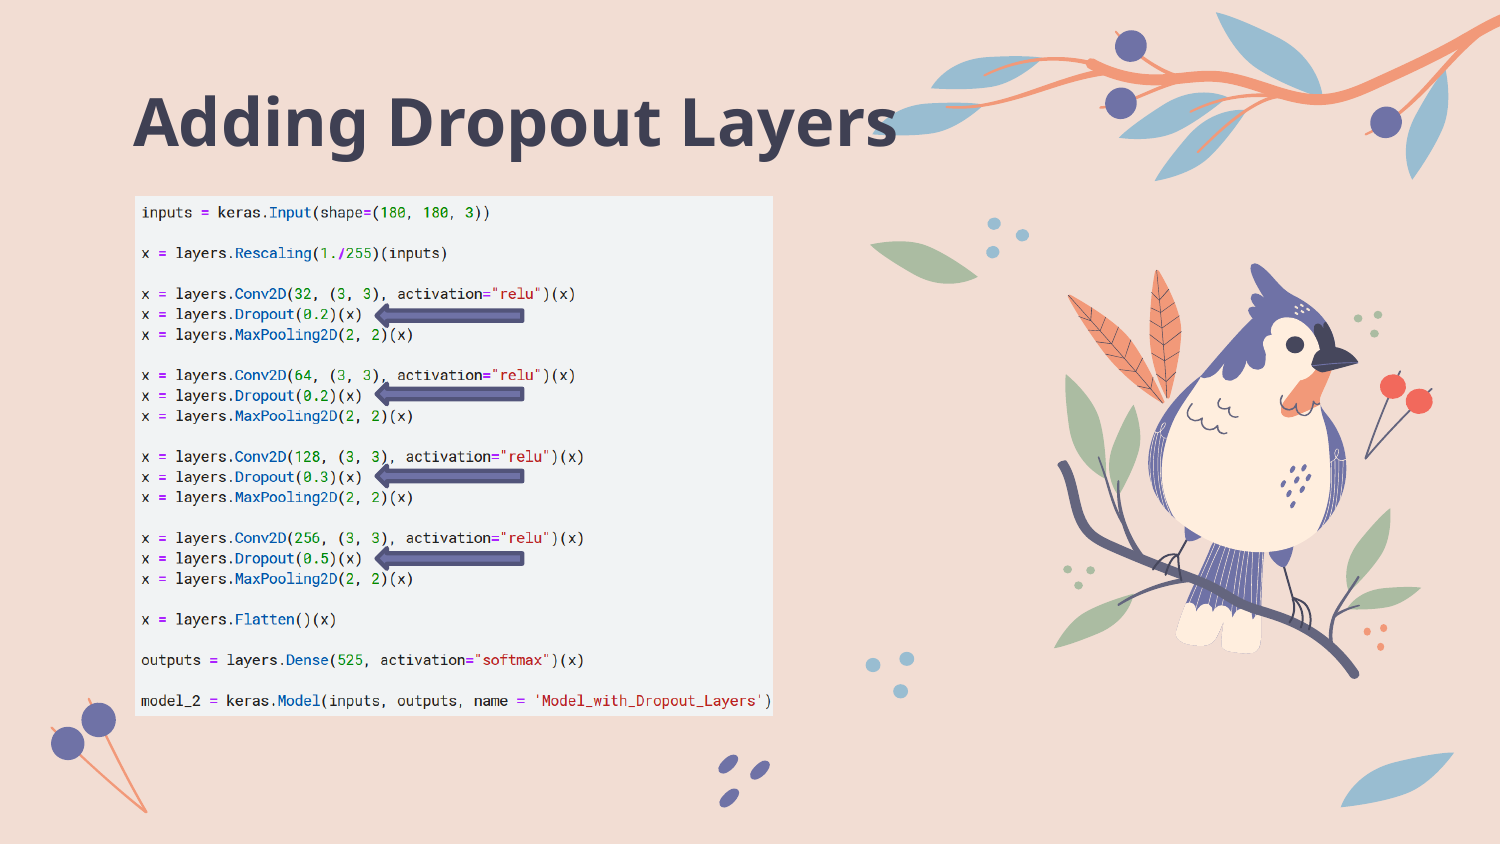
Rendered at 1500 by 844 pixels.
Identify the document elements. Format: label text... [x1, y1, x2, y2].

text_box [865, 213, 1434, 699]
title Adding Dropout Layers [118, 72, 1382, 167]
picture [134, 196, 773, 716]
